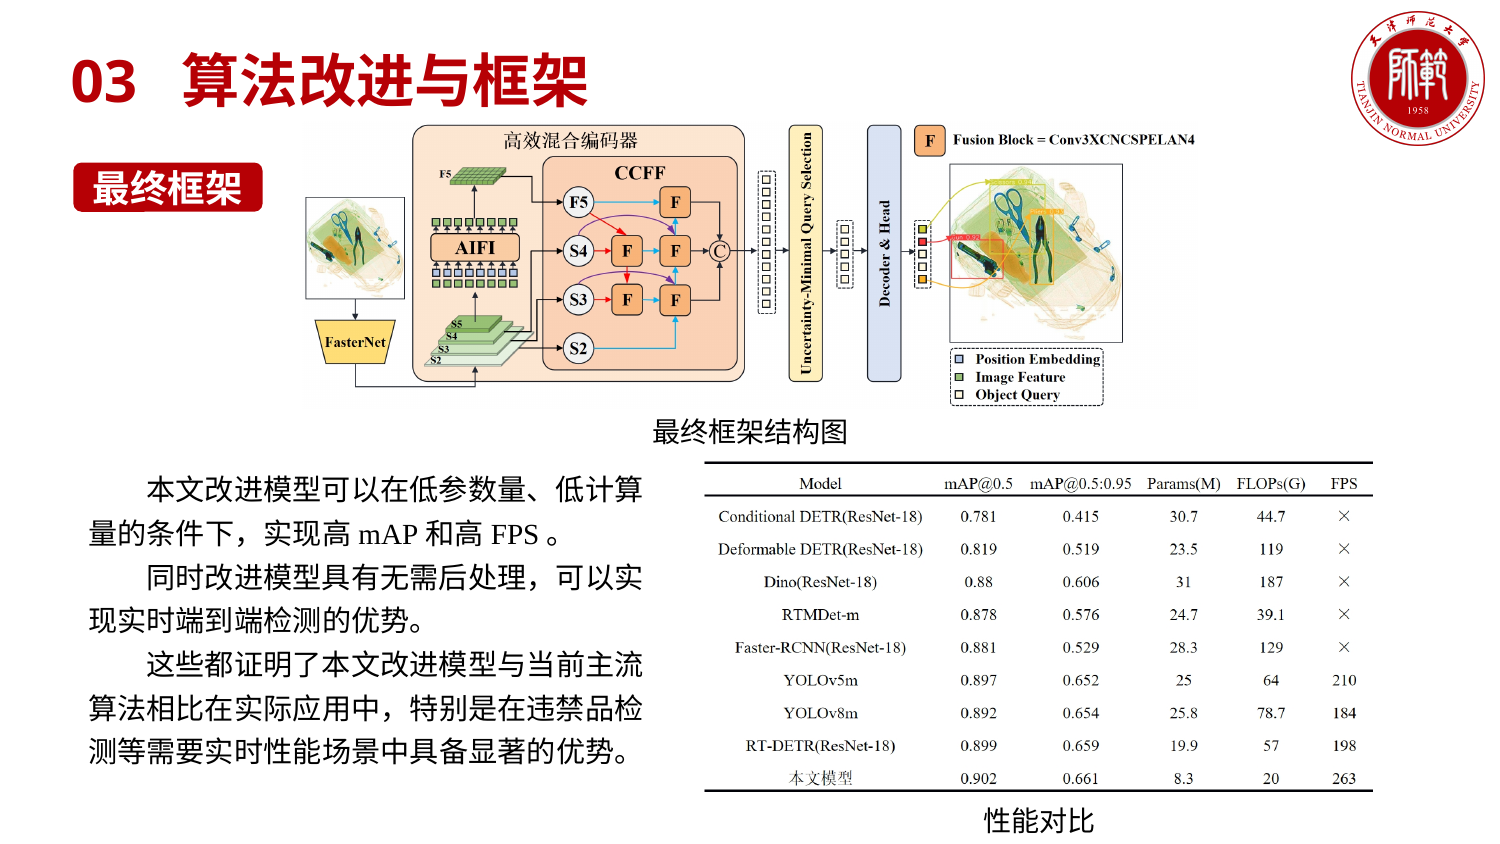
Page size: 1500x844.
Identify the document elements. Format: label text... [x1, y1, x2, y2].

text_box 最终框架结构图 [633, 409, 867, 449]
picture [1351, 11, 1485, 146]
picture [701, 455, 1378, 796]
picture [302, 121, 1198, 409]
text_box 最终框架 [72, 161, 264, 213]
text_box 03 算法改进与框架 [55, 36, 605, 121]
text_box 性能对比 [922, 796, 1157, 838]
text_box 本文改进模型可以在低参数量、低计算量的条件下，实现高mAP和高FPS。 同时改进模型具有无需后处理，可以实现实时端到端检测的优势。 这些都证明了本文改进模型与当前主流算法相比在实际应用中，特别是在违禁品检测等需要实时性能场景中具备显著的优势。 [73, 455, 682, 825]
